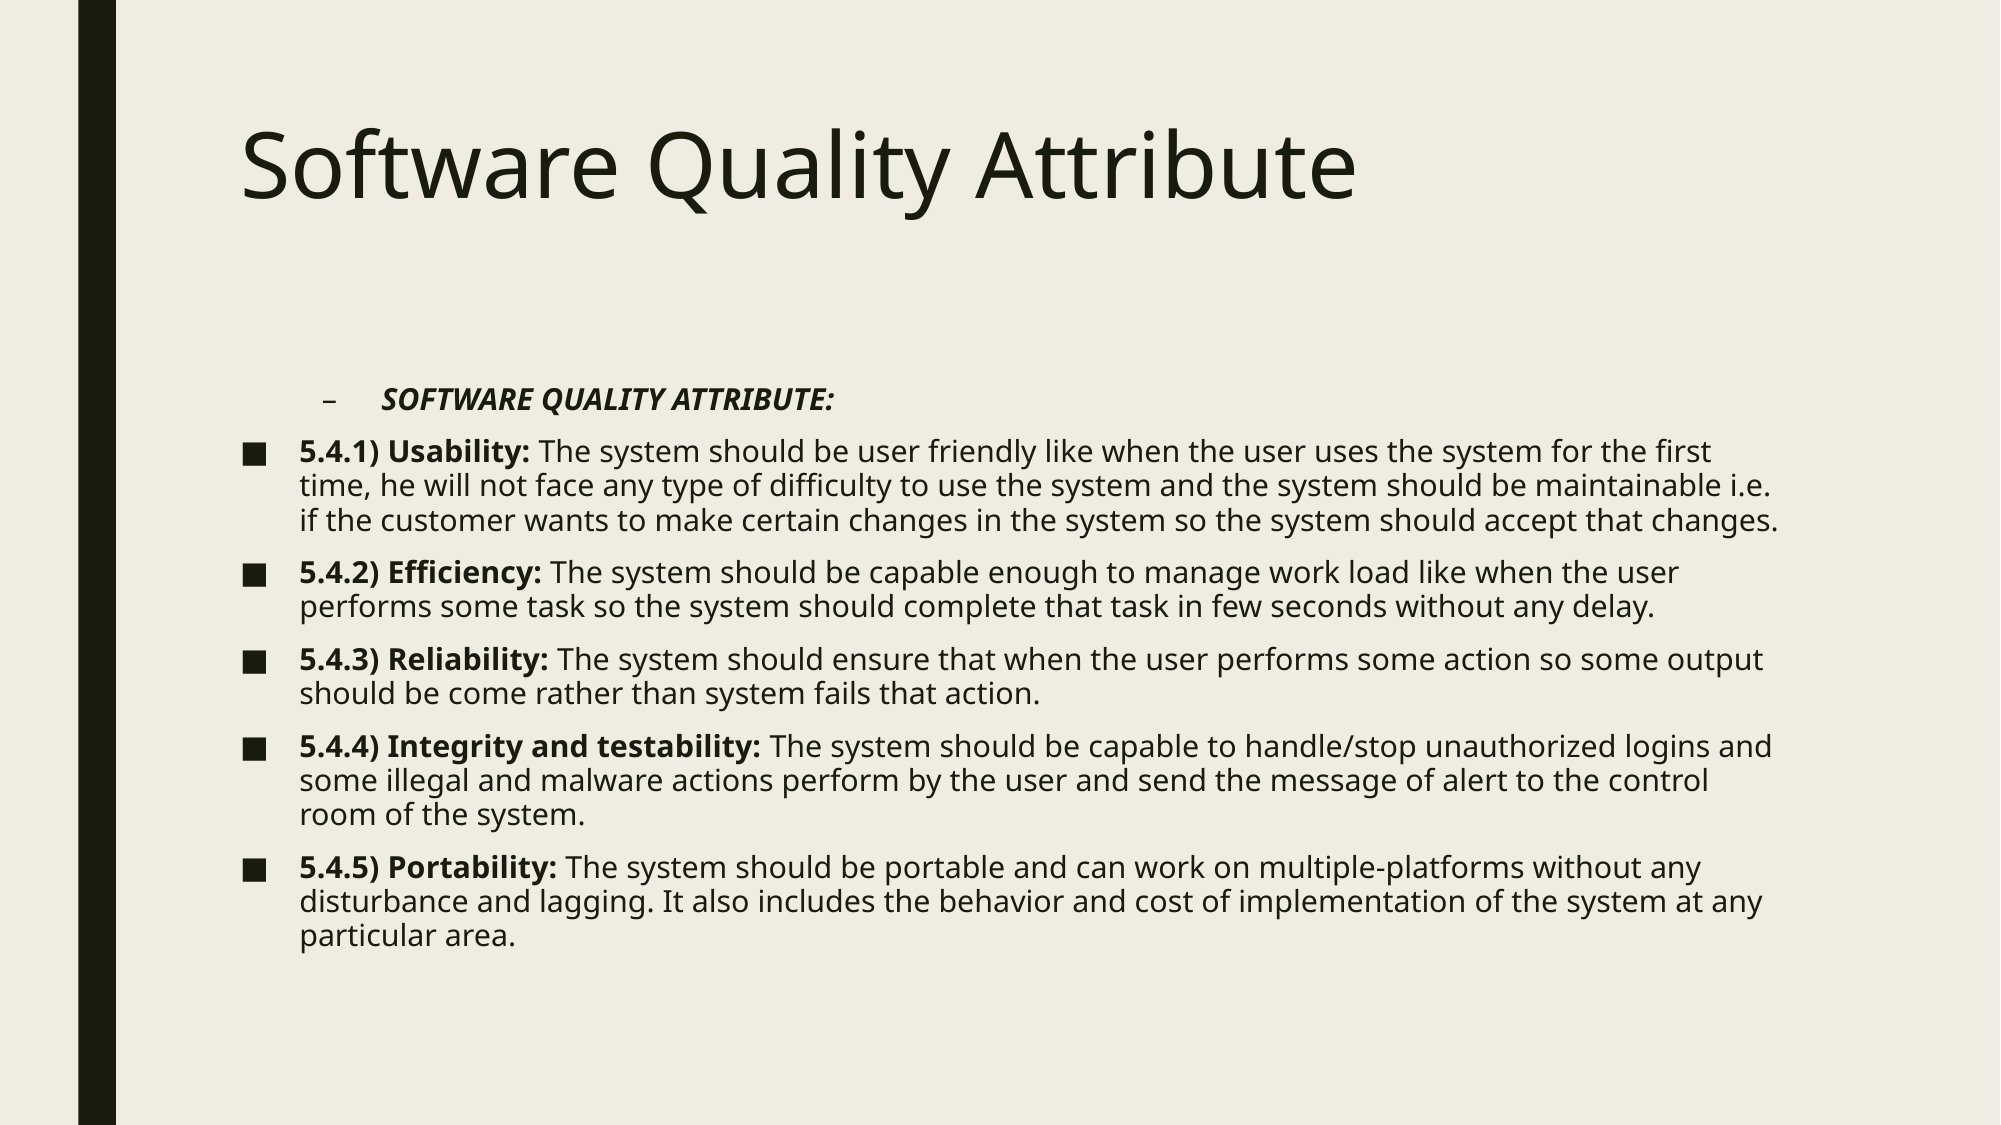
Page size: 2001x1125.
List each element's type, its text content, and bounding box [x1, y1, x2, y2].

list SOFTWARE QUALITY ATTRIBUTE: 5.4.1) Usability: The system should be user friendly like when the user uses the system for the first time, he will not face any type of difficulty to use the system and the system should be maintainable i.e. if the customer wants to make certain changes in the system so the system should accept that changes. 5.4.2) Efficiency: The system should be capable enough to manage work load like when the user performs some task so the system should complete that task in few seconds without any delay. 5.4.3) Reliability: The system should ensure that when the user performs some action so some output should be come rather than system fails that action. 5.4.4) Integrity and testability: The system should be capable to handle/stop unauthorized logins and some illegal and malware actions perform by the user and send the message of alert to the control room of the system. 5.4.5) Portability: The system should be portable and can work on multiple-platforms without any disturbance and lagging. It also includes the behavior and cost of implementation of the system at any particular area. [225, 375, 1800, 963]
title Software Quality Attribute [225, 112, 1800, 357]
